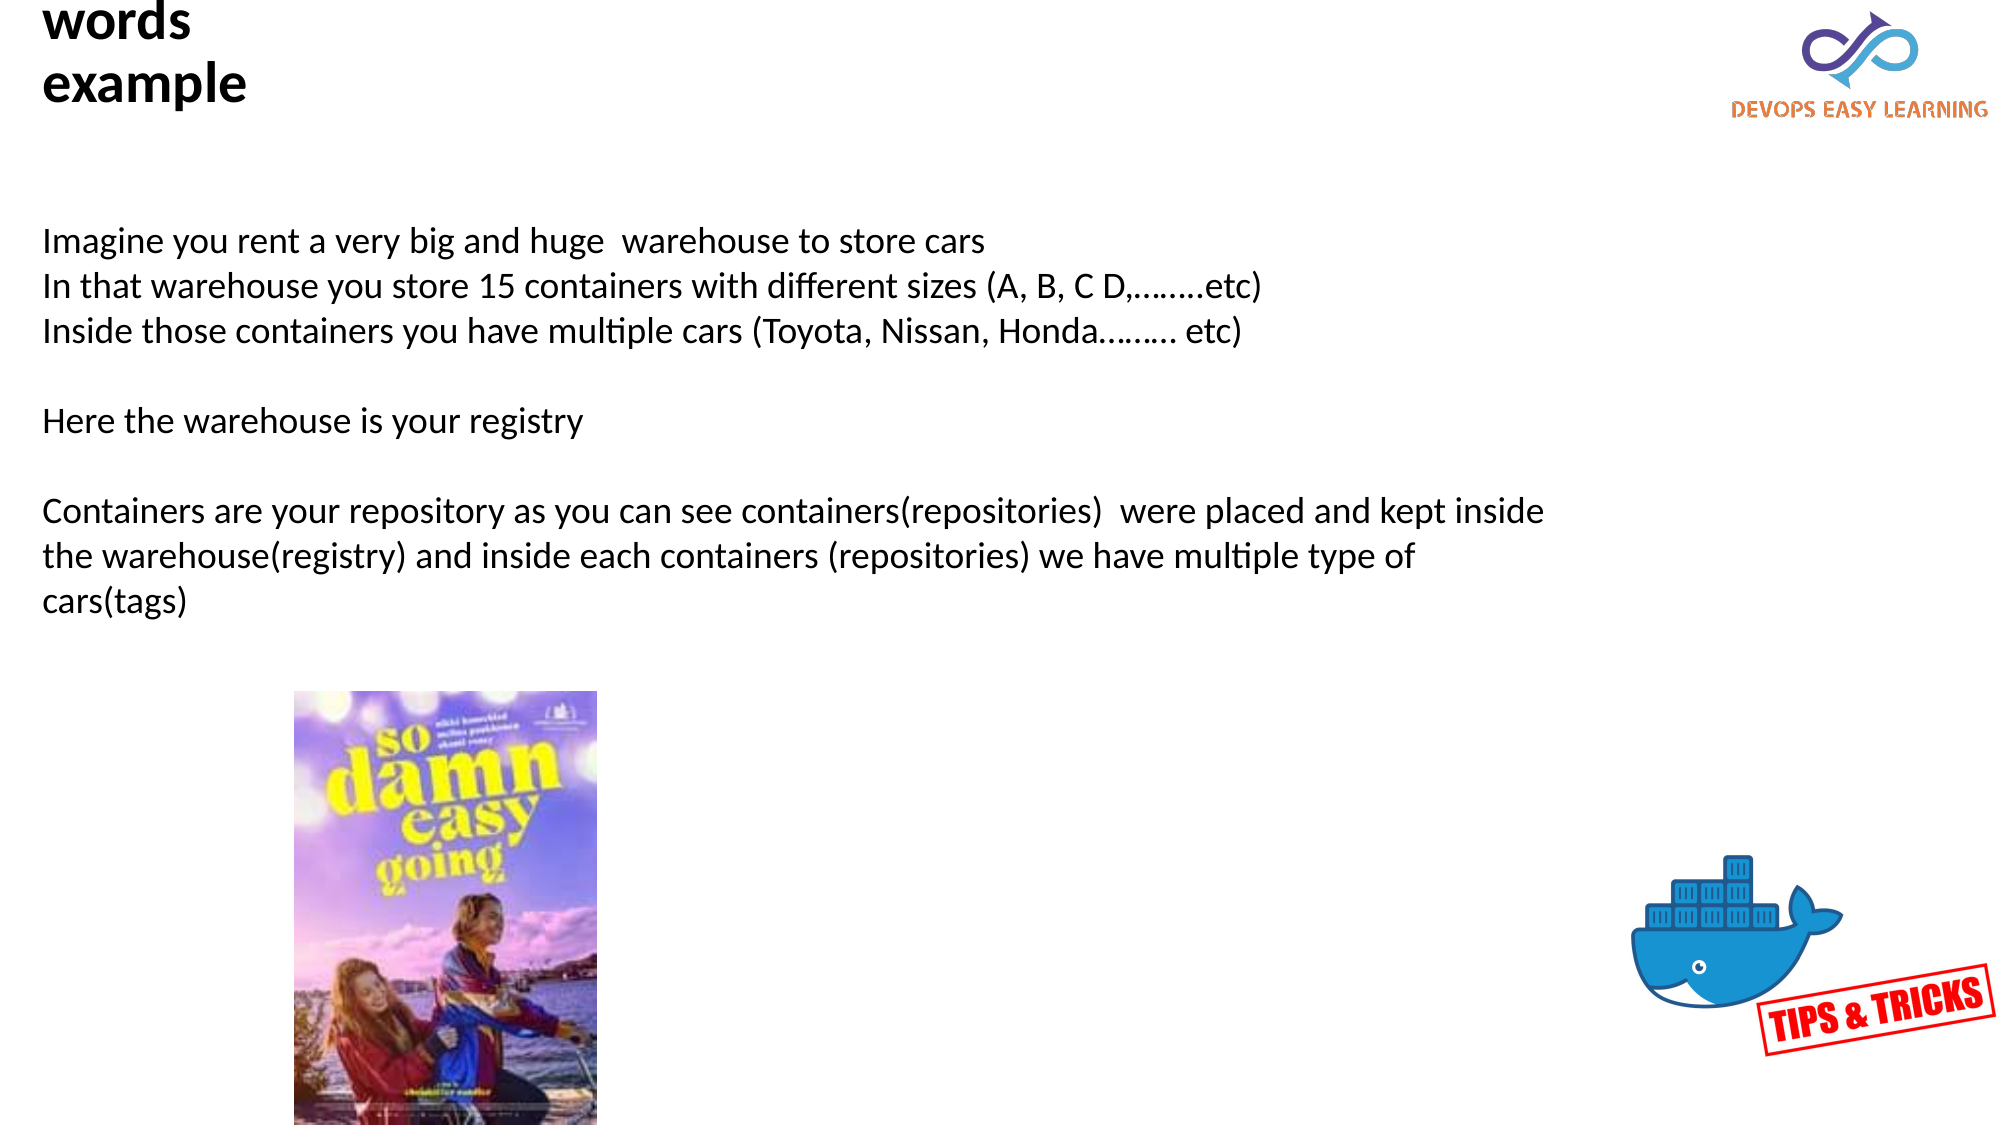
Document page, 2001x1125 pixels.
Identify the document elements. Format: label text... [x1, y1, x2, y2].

picture [294, 691, 598, 1125]
title Difference between a Registry, Repository and Image in simple words example [27, 62, 1725, 193]
text_box Imagine you rent a very big and huge warehouse to store cars In that warehouse you store 15 containers with different sizes (A, B, C D,……..etc) Inside those containers you have multiple cars (Toyota, Nissan, Honda……… etc) Here the warehouse is your registry Containers are your repository as you can see containers(repositories) were placed and kept inside the warehouse(registry) and inside each containers (repositories) we have multiple type of cars(tags) [27, 208, 1570, 764]
picture [1720, 0, 2000, 140]
picture [1626, 851, 2000, 1063]
